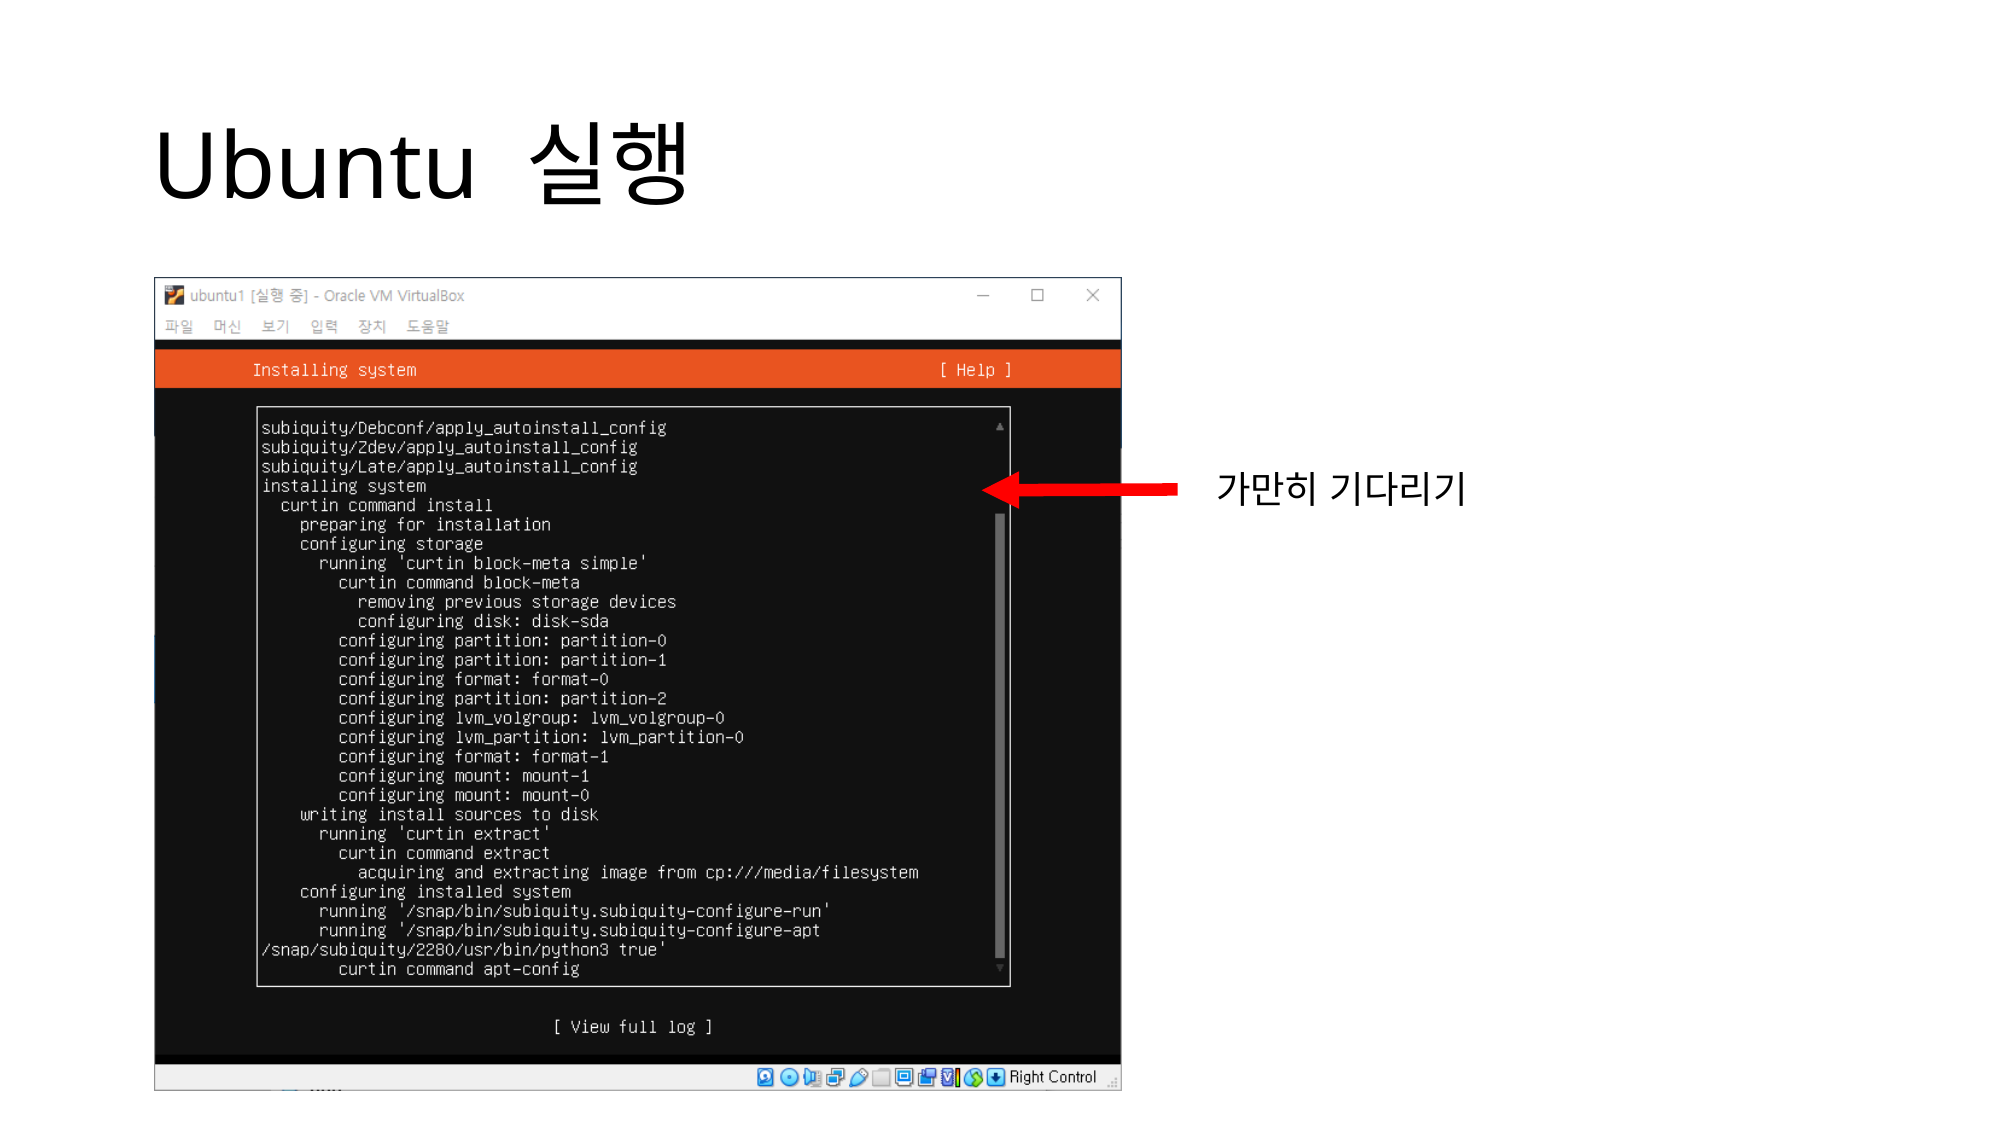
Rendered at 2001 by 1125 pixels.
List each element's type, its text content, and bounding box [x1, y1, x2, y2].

title Ubuntu 실행 [137, 59, 1863, 278]
picture [153, 277, 1122, 1091]
text_box 가만히 기다리기 [1201, 459, 1637, 519]
